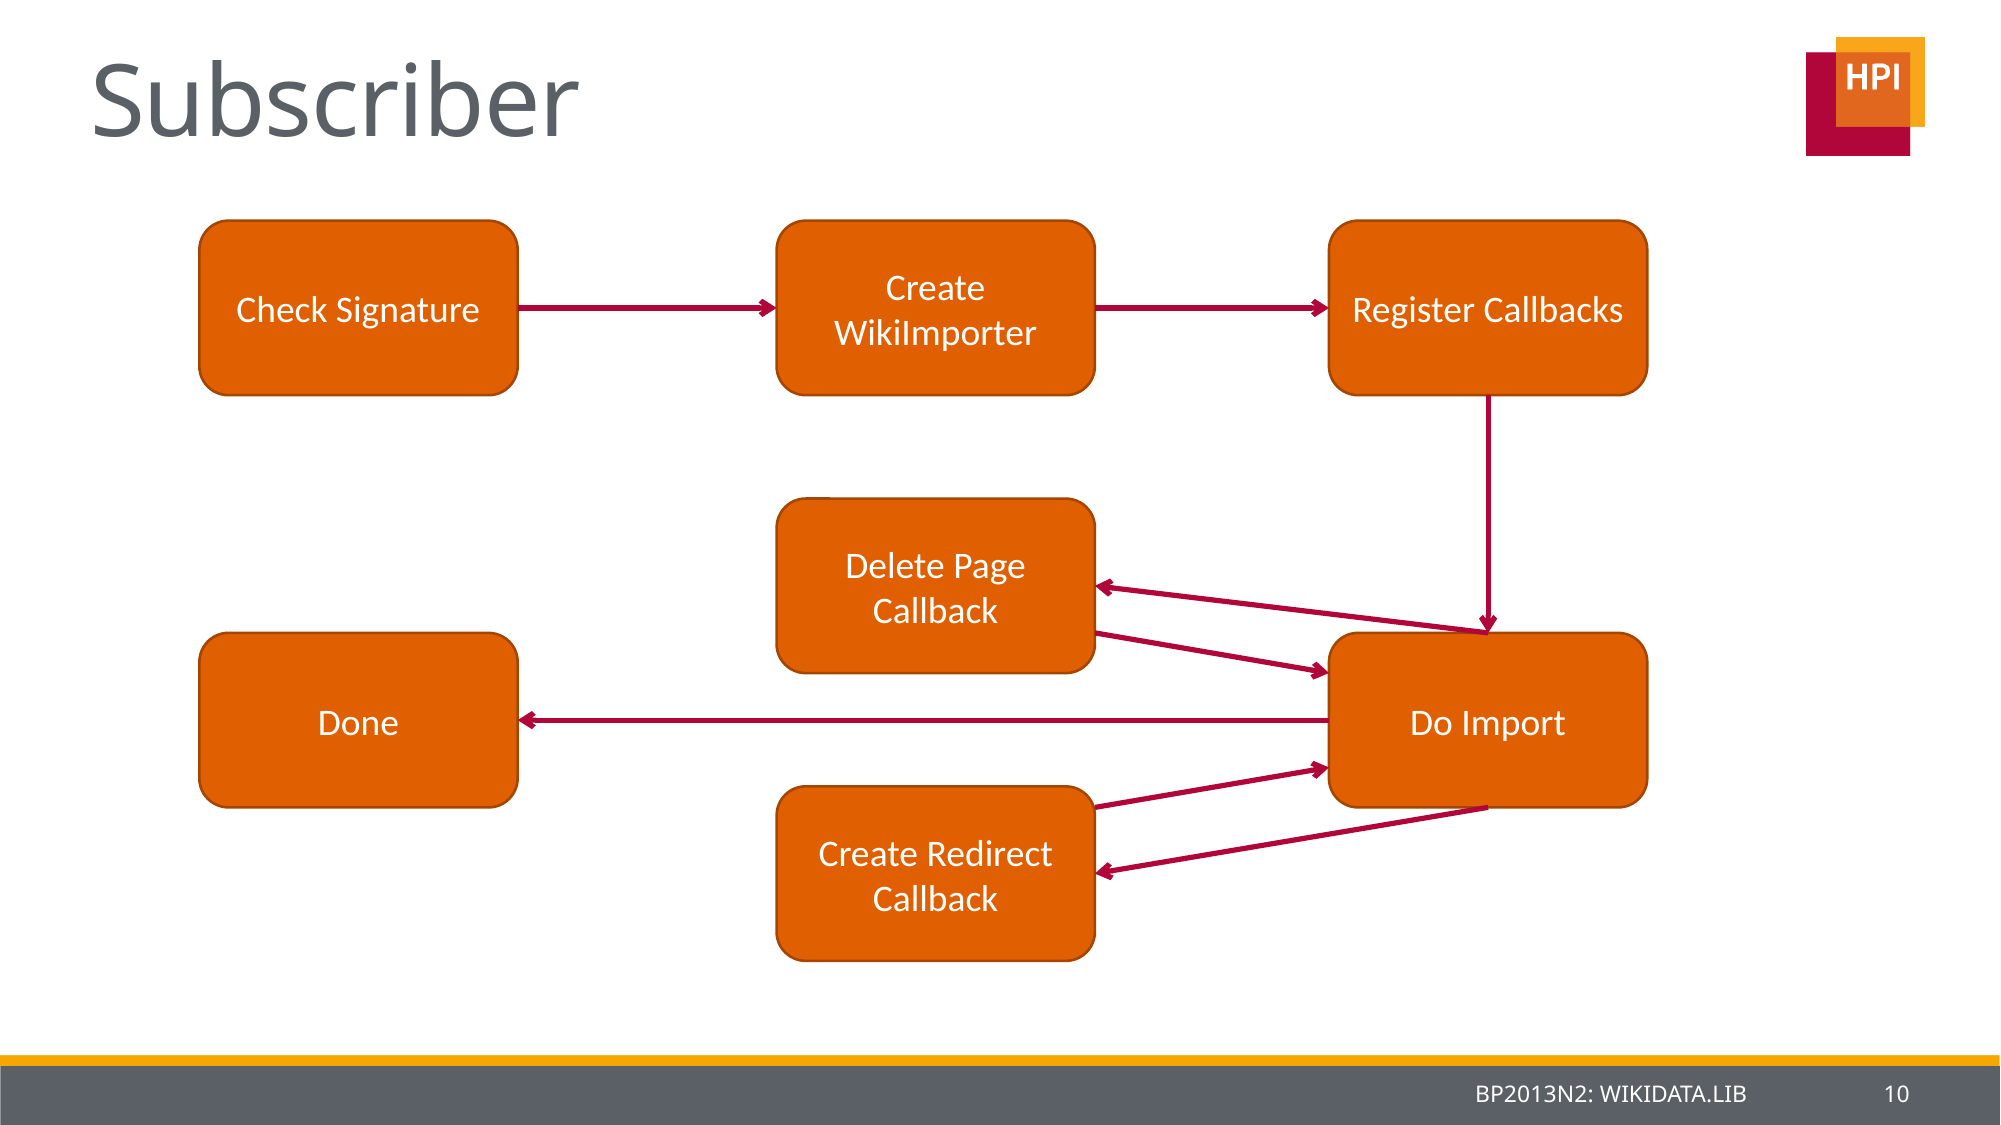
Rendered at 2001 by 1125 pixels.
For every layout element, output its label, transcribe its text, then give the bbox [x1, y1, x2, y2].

text_box Register Callbacks [1327, 219, 1649, 397]
slide_number 10 [1768, 1065, 1926, 1125]
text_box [1094, 806, 1489, 875]
text_box Create Redirect Callback [775, 785, 1097, 963]
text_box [1094, 632, 1330, 674]
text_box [1094, 766, 1330, 808]
picture [1806, 37, 1925, 156]
text_box Check Signature [198, 219, 519, 397]
text_box Delete Page Callback [775, 497, 1097, 675]
text_box Do Import [1327, 631, 1649, 809]
text_box Done [198, 631, 519, 809]
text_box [1094, 585, 1489, 634]
footer BP2013N2: WIKIDATA.LIB [238, 1065, 1763, 1125]
text_box Create WikiImporter [775, 219, 1097, 397]
title Subscriber [75, 0, 1732, 165]
